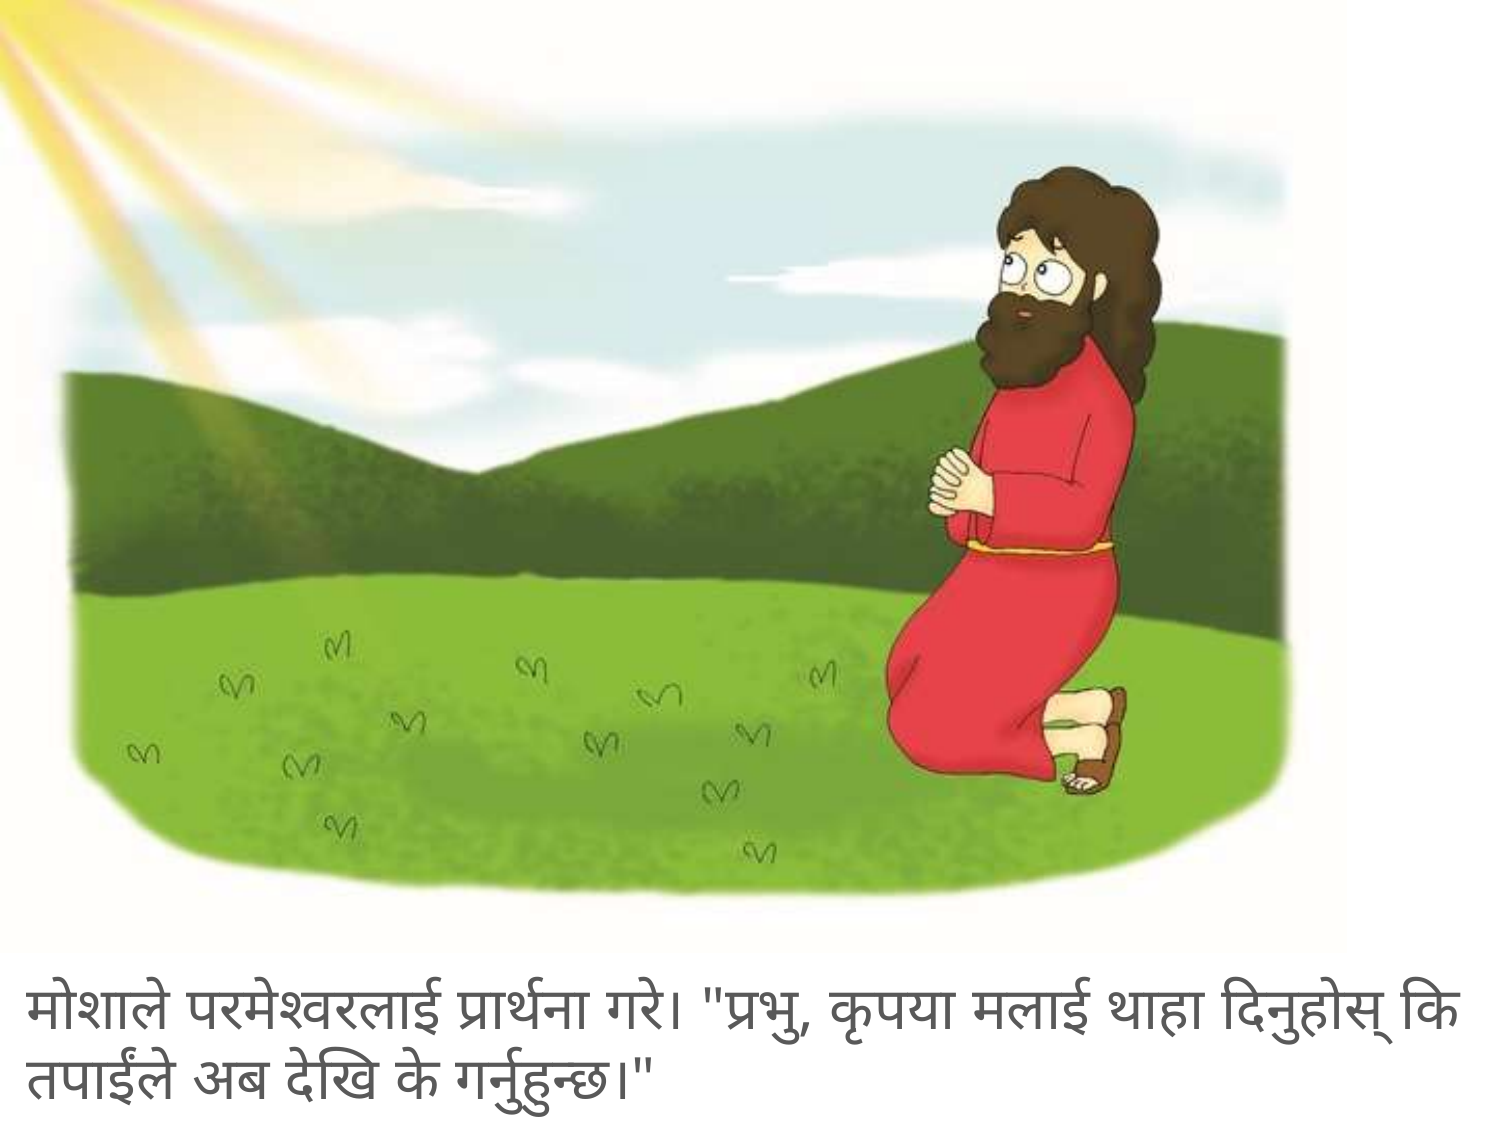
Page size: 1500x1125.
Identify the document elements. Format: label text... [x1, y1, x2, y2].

picture [0, 0, 1348, 953]
text_box मोशाले परमेश्वरलाई प्रार्थना गरे। "प्रभु, कृपया मलाई थाहा दिनुहोस् कि तपाईंले अब देखि के गर्नुहुन्छ।" [11, 964, 1498, 1119]
